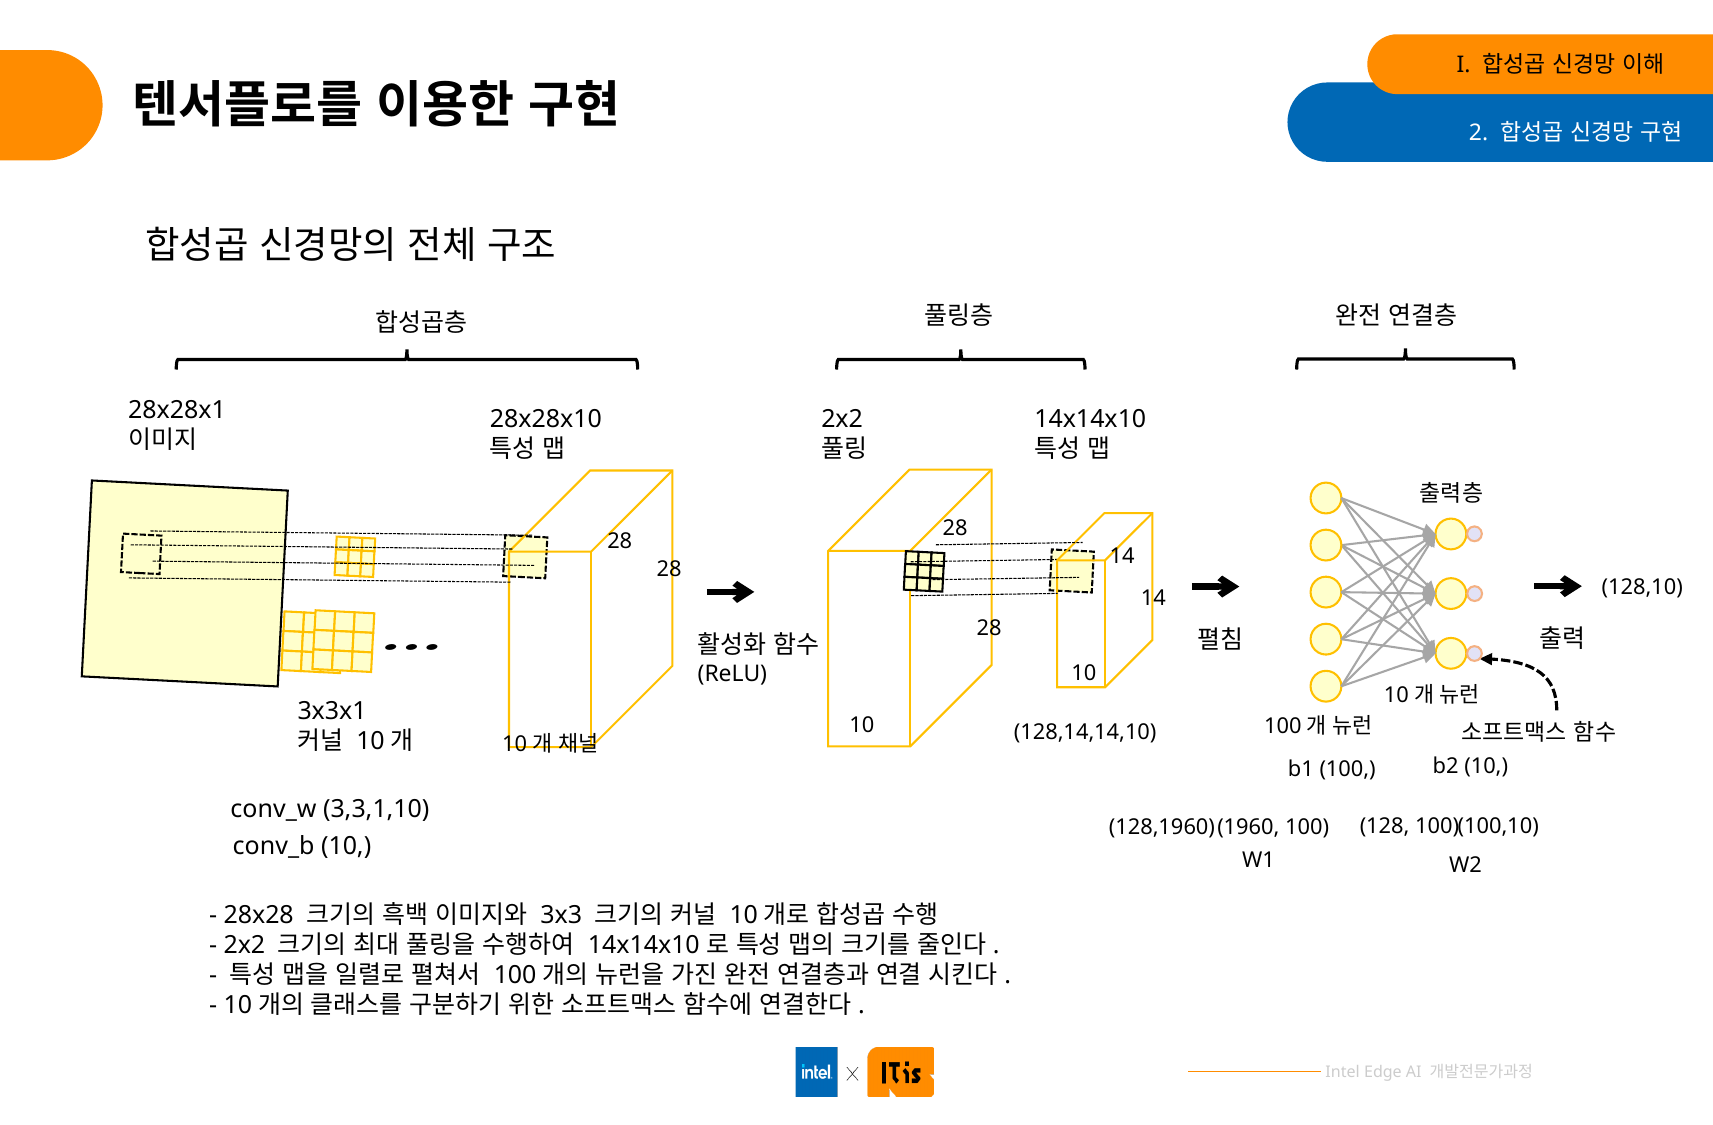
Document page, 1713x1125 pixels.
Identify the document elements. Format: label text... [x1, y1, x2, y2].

text_box (128, 100) [1345, 804, 1475, 846]
text_box W1 [1227, 838, 1290, 880]
text_box 28 [961, 606, 1017, 648]
text_box [1309, 669, 1343, 703]
text_box [1309, 622, 1341, 656]
text_box [529, 469, 674, 546]
title 텐서플로를 이용한 구현 [117, 51, 1167, 162]
text_box (128,10) [1586, 565, 1698, 607]
text_box b2 (10,) [1417, 744, 1524, 786]
text_box 28 [927, 506, 983, 548]
text_box [507, 536, 592, 722]
text_box [614, 588, 674, 726]
text_box [1436, 577, 1467, 611]
text_box 출력층 [1404, 471, 1544, 514]
text_box [827, 468, 993, 748]
text_box (100,10) [1475, 804, 1554, 846]
text_box W2 [1434, 842, 1497, 884]
text_box 풀링층 [909, 292, 1009, 338]
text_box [335, 566, 375, 577]
text_box 100개 뉴런 [1249, 704, 1388, 746]
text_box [1341, 639, 1436, 654]
text_box conv_w (3,3,1,10) [215, 784, 445, 830]
text_box [1296, 348, 1515, 370]
text_box [1048, 580, 1056, 592]
text_box b1 (100,) [1273, 747, 1391, 789]
text_box (128,1960) [1094, 805, 1202, 847]
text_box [1492, 645, 1544, 724]
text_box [335, 550, 375, 561]
text_box 펼침 [1182, 615, 1258, 661]
text_box 10개 채널 [487, 722, 614, 763]
text_box [1049, 562, 1056, 577]
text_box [130, 544, 513, 550]
text_box [1436, 636, 1467, 670]
text_box 활성화 함수 (ReLU) [682, 621, 827, 694]
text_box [904, 552, 944, 591]
text_box [1074, 512, 1154, 576]
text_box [282, 611, 373, 672]
text_box [1309, 481, 1343, 515]
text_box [1341, 654, 1436, 687]
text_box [128, 577, 511, 583]
text_box 28 [641, 546, 697, 588]
text_box 28x28x10 특성 맵 [475, 395, 617, 471]
text_box [1050, 548, 1066, 559]
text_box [1341, 534, 1436, 593]
text_box [1056, 545, 1106, 651]
text_box 28 [592, 518, 648, 560]
text_box [1436, 517, 1467, 551]
text_box 14 [1094, 533, 1150, 575]
text_box 3x3x1 커널 10개 [282, 687, 429, 762]
text_box [1309, 528, 1341, 562]
text_box [1465, 525, 1483, 543]
text_box 28x28x1 이미지 [113, 385, 241, 461]
text_box 소프트맥스 함수 [1446, 710, 1667, 753]
text_box [1466, 585, 1484, 603]
text_box (128,14,14,10) [999, 710, 1172, 752]
text_box 2. 합성곱 신경망 구현 [1418, 109, 1698, 152]
text_box conv_b (10,) [218, 822, 387, 867]
text_box 출력 [1524, 615, 1601, 661]
text_box [502, 550, 508, 561]
text_box 14 [1126, 576, 1181, 618]
text_box [503, 536, 522, 545]
text_box 합성곱층 [360, 299, 483, 345]
text_box 10 [834, 702, 890, 744]
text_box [335, 537, 375, 544]
text_box [1309, 575, 1341, 609]
text_box 합성곱 신경망의 전체 구조 [130, 214, 572, 274]
text_box (1960, 100) [1202, 805, 1345, 847]
text_box [1112, 618, 1154, 682]
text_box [152, 561, 535, 566]
text_box [175, 349, 639, 370]
text_box 2x2 풀링 [806, 395, 883, 471]
text_box [1465, 645, 1483, 663]
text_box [150, 530, 533, 536]
text_box [119, 532, 163, 576]
text_box 완전 연결층 [1321, 292, 1473, 338]
text_box I. 합성곱 신경망 이해 [1397, 42, 1680, 85]
text_box [836, 349, 1086, 370]
text_box [80, 479, 289, 688]
text_box - 28x28 크기의 흑백 이미지와 3x3 크기의 커널 10개로 합성곱 수행 - 2x2 크기의 최대 풀링을 수행하여 14x14x10로 특성 맵의 크기를 줄인다. - 특성 맵을 일렬로 펼쳐서 100개의 뉴런을 가진 완전 연결층과 연결 시킨다. - 10개의 클래스를 구분하기 위한 소프트맥스 함수에 연결한다. [194, 891, 1027, 1027]
text_box [502, 566, 507, 577]
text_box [1341, 593, 1436, 639]
text_box 10 [1056, 651, 1112, 693]
text_box 10개 뉴런 [1369, 673, 1492, 714]
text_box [1341, 498, 1436, 533]
text_box 14x14x10 특성 맵 [1019, 394, 1162, 470]
